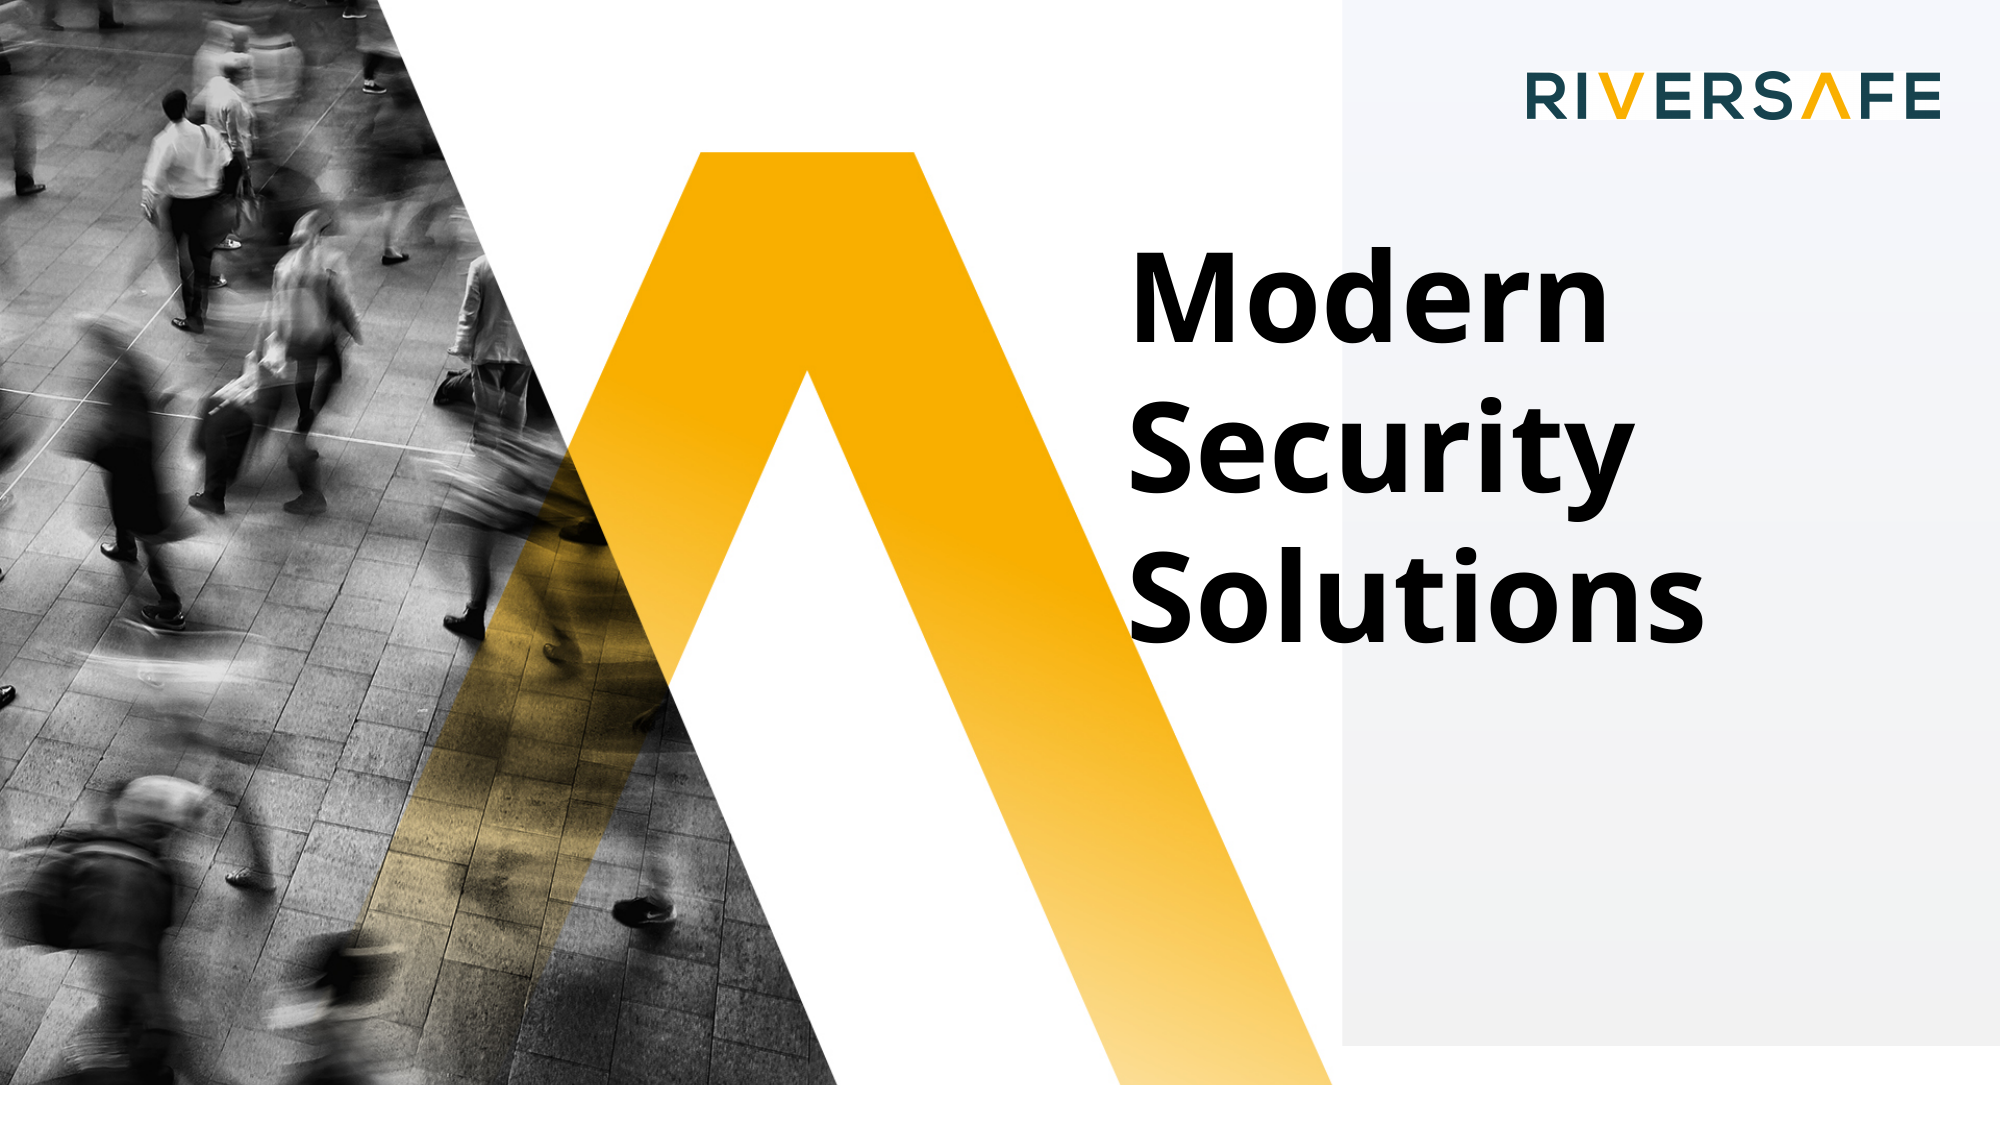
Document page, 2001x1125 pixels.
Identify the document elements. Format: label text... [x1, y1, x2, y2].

picture [1527, 71, 1940, 120]
list Modern Security Solutions [1111, 209, 1940, 340]
picture [0, 0, 1343, 1085]
